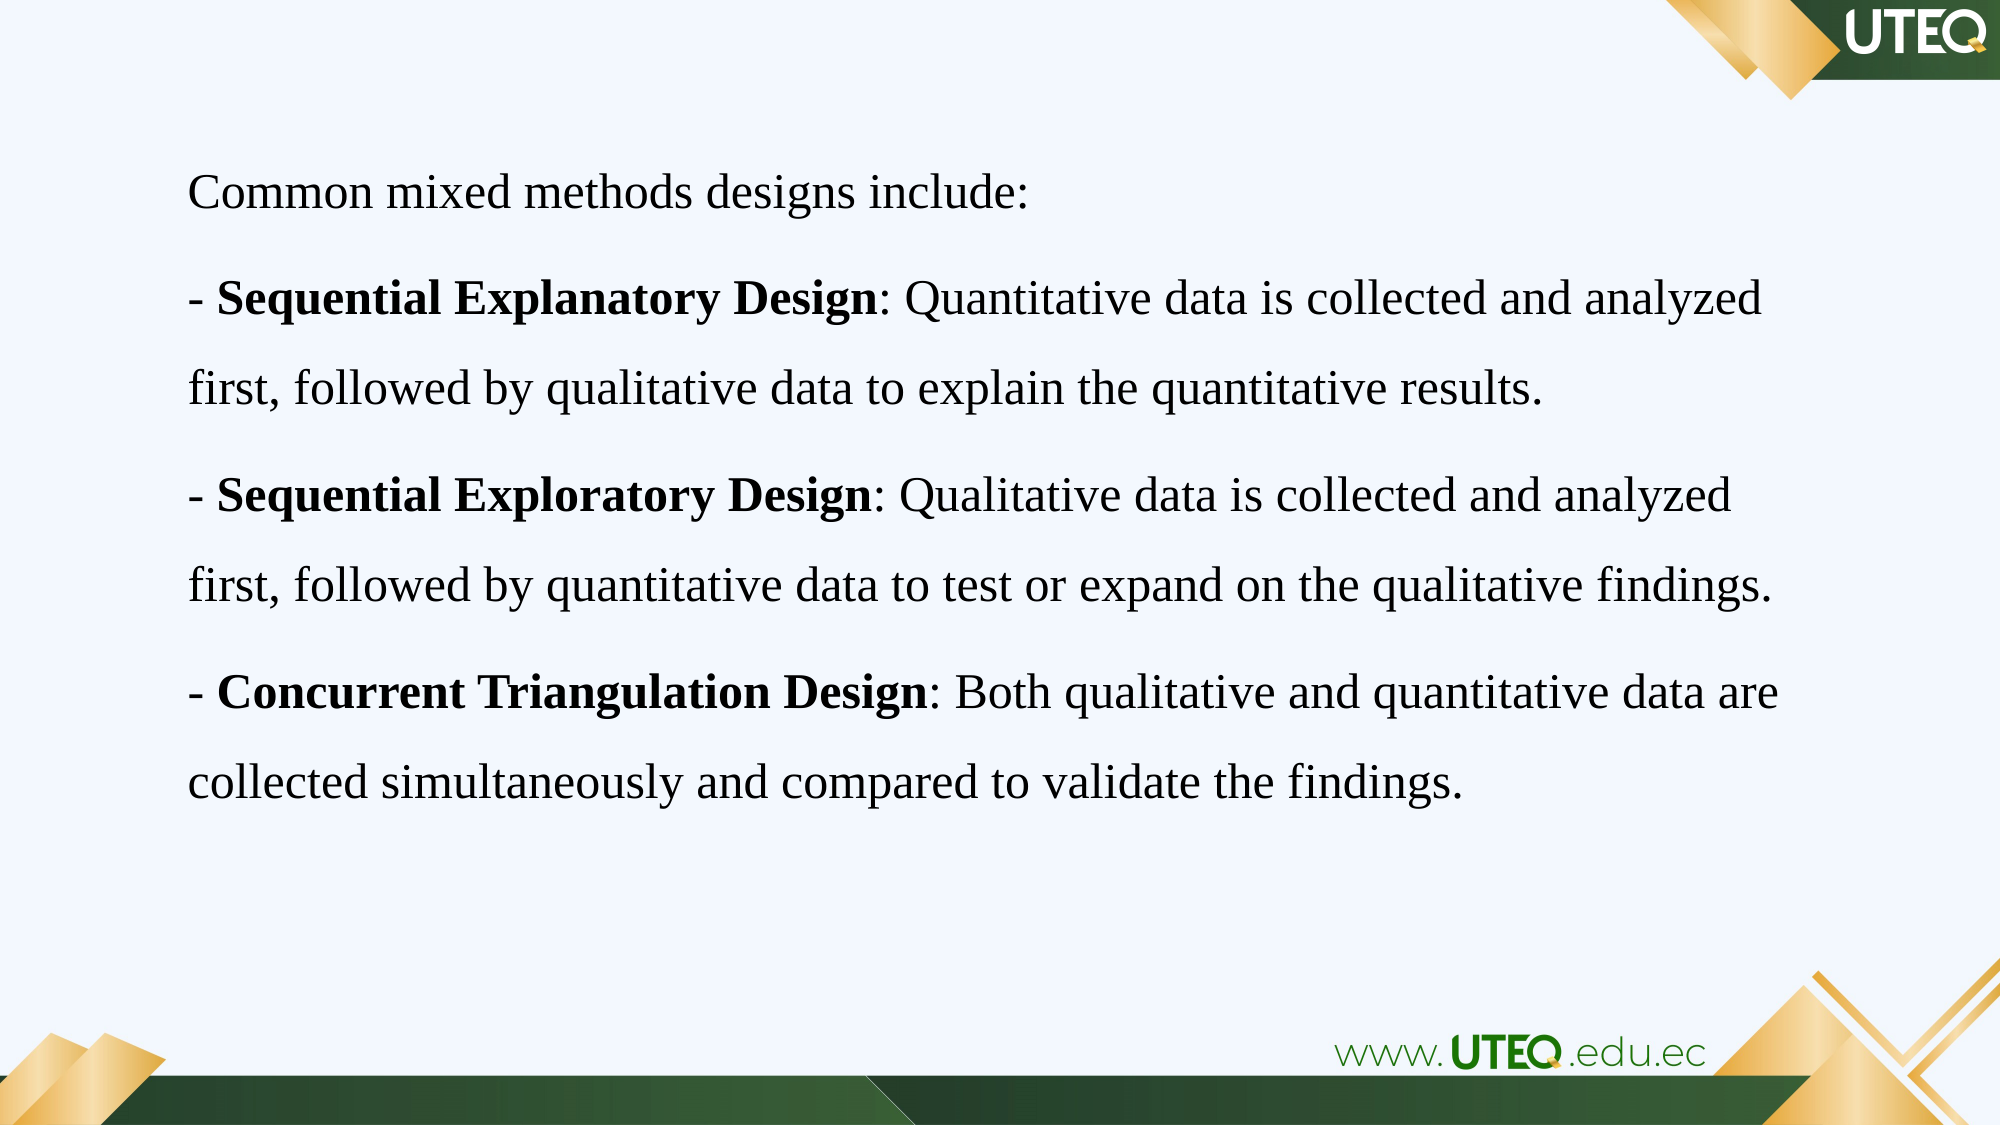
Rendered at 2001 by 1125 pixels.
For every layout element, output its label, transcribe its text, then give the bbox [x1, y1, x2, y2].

text_box Common mixed methods designs include: - Sequential Explanatory Design: Quantitative data is collected and analyzed first, followed by qualitative data to explain the quantitative results. - Sequential Exploratory Design: Qualitative data is collected and analyzed first, followed by quantitative data to test or expand on the qualitative findings. - Concurrent Triangulation Design: Both qualitative and quantitative data are collected simultaneously and compared to validate the findings. [172, 120, 1828, 816]
picture [0, 0, 2000, 1125]
